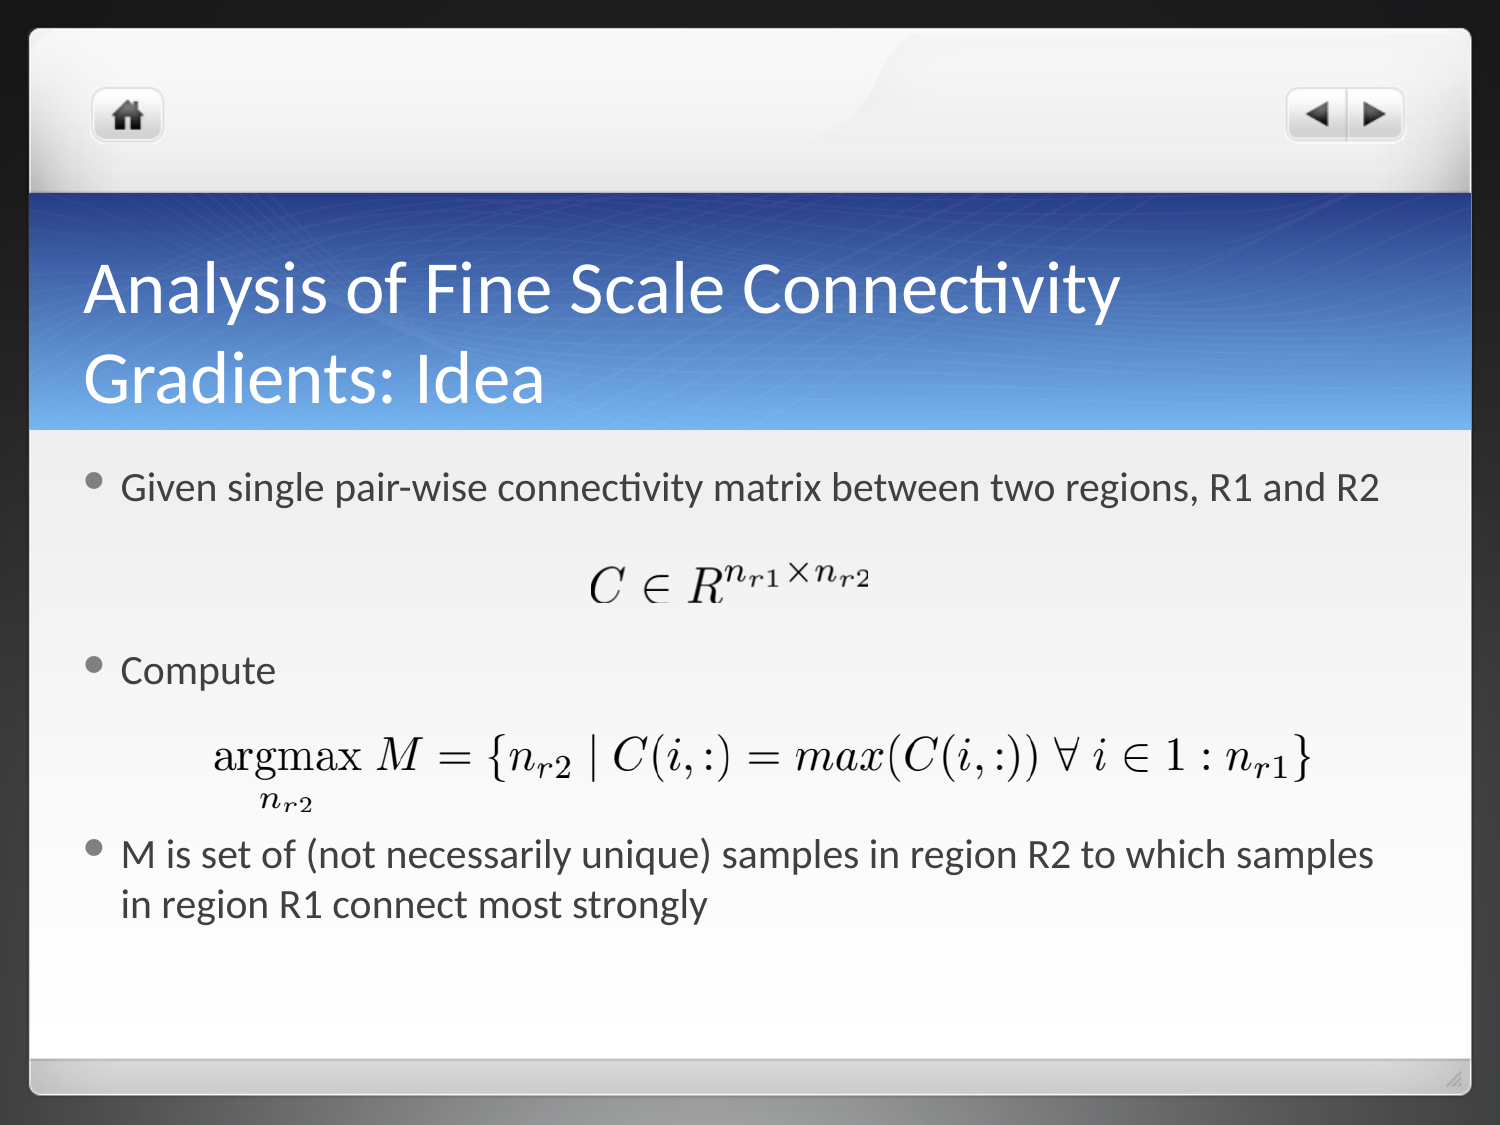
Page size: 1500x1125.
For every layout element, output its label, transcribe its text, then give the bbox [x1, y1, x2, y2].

title Analysis of Fine Scale Connectivity Gradients: Idea [68, 238, 1432, 427]
picture [0, 0, 1500, 1125]
list Given single pair-wise connectivity matrix between two regions, R1 and R2 Compute M is set of (not necessarily unique) samples in region R2 to which samples in region R1 connect most strongly [68, 452, 1432, 1025]
